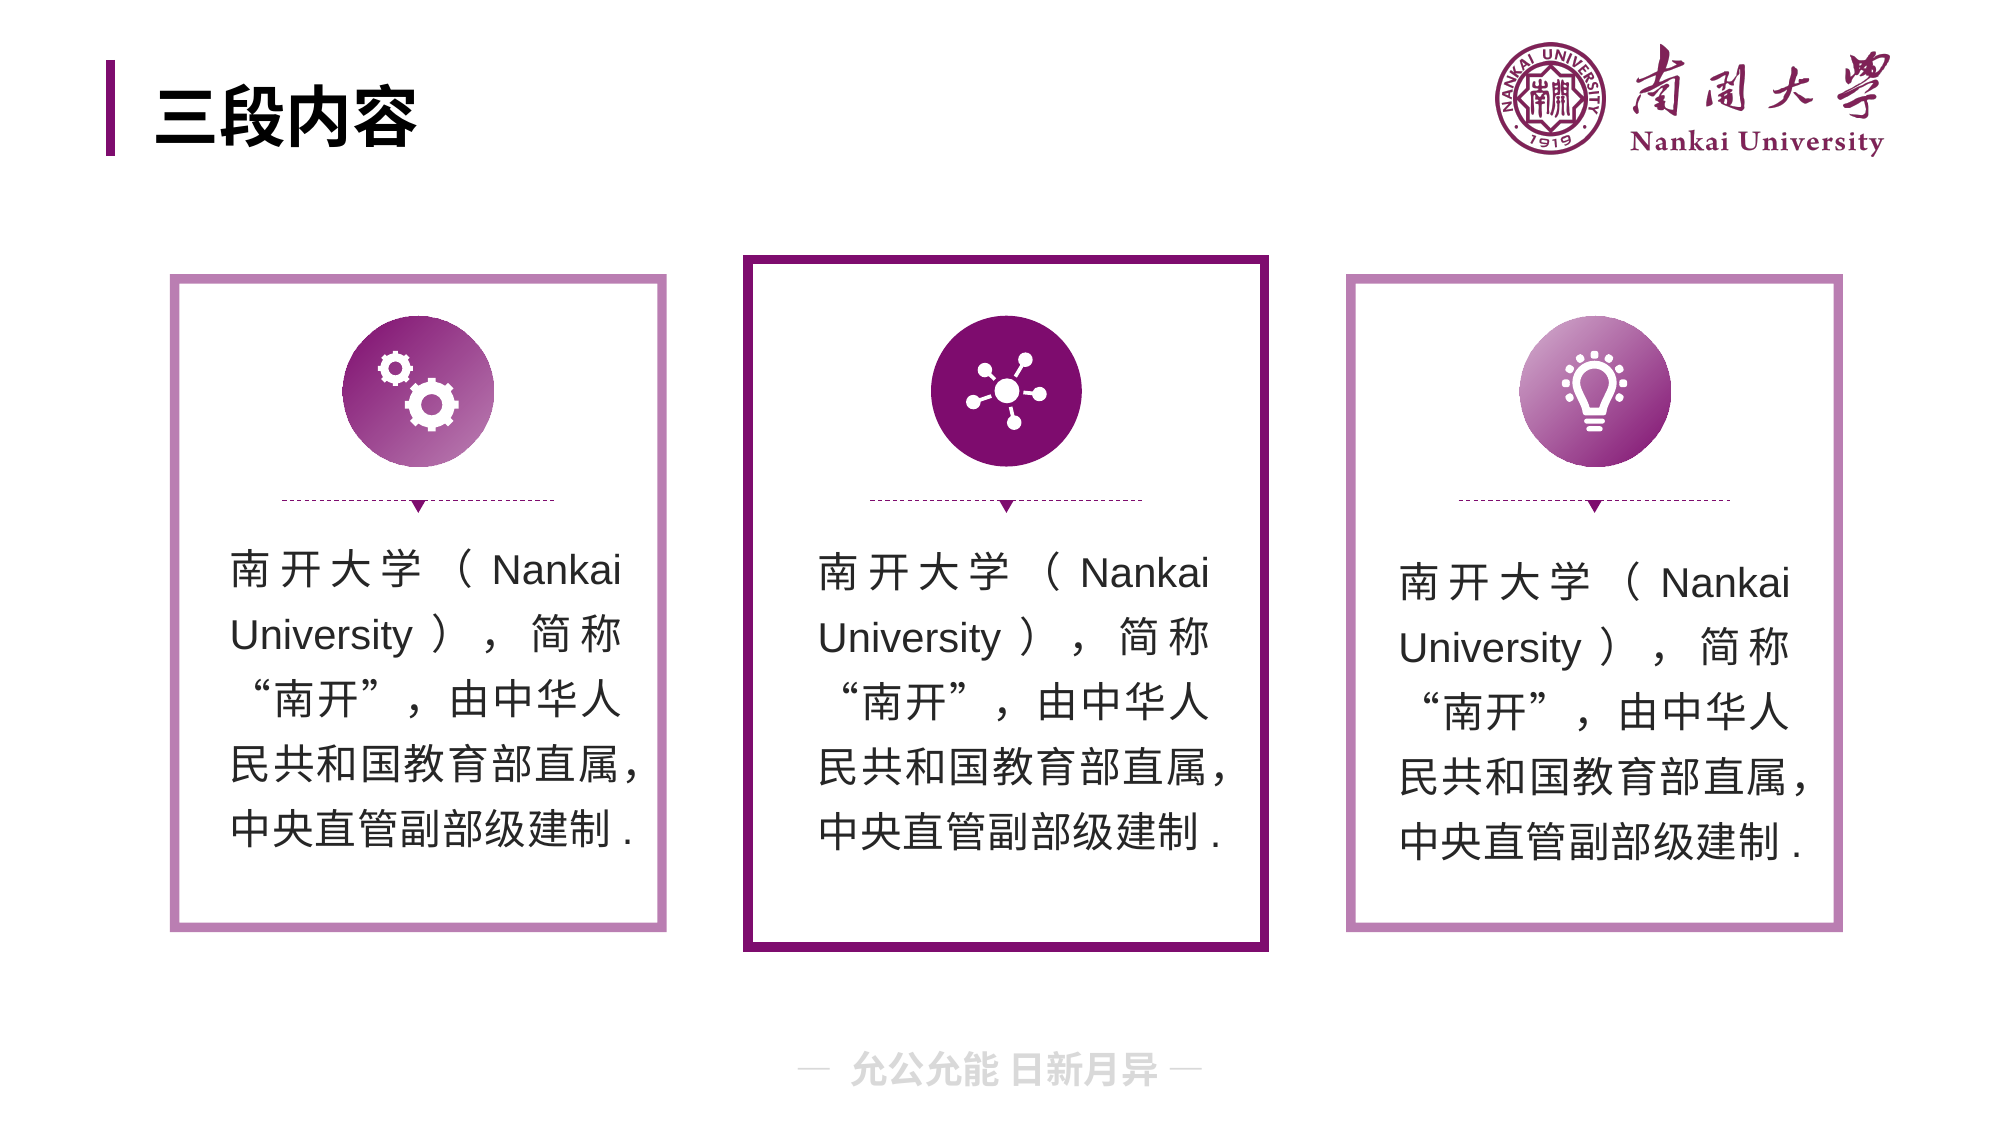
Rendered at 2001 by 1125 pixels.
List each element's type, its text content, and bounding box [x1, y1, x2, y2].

text_box 南开大学（Nankai University），简称“南开”，由中华人民共和国教育部直属，中央直管副部级建制. [214, 520, 637, 861]
text_box [1022, 385, 1048, 403]
text_box [965, 351, 1034, 431]
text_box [342, 315, 494, 467]
text_box 南开大学（Nankai University），简称“南开”，由中华人民共和国教育部直属，中央直管副部级建制. [802, 523, 1225, 864]
text_box [1518, 314, 1671, 468]
text_box [1560, 349, 1629, 433]
title 三段内容 [137, 48, 1000, 191]
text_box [1458, 500, 1731, 513]
text_box 南开大学（Nankai University），简称“南开”，由中华人民共和国教育部直属，中央直管副部级建制. [1383, 533, 1806, 874]
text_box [282, 500, 555, 513]
text_box [747, 258, 1266, 948]
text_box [870, 500, 1143, 513]
text_box [174, 278, 663, 928]
picture [1495, 42, 1890, 157]
text_box [929, 314, 1083, 468]
text_box [1350, 278, 1839, 928]
